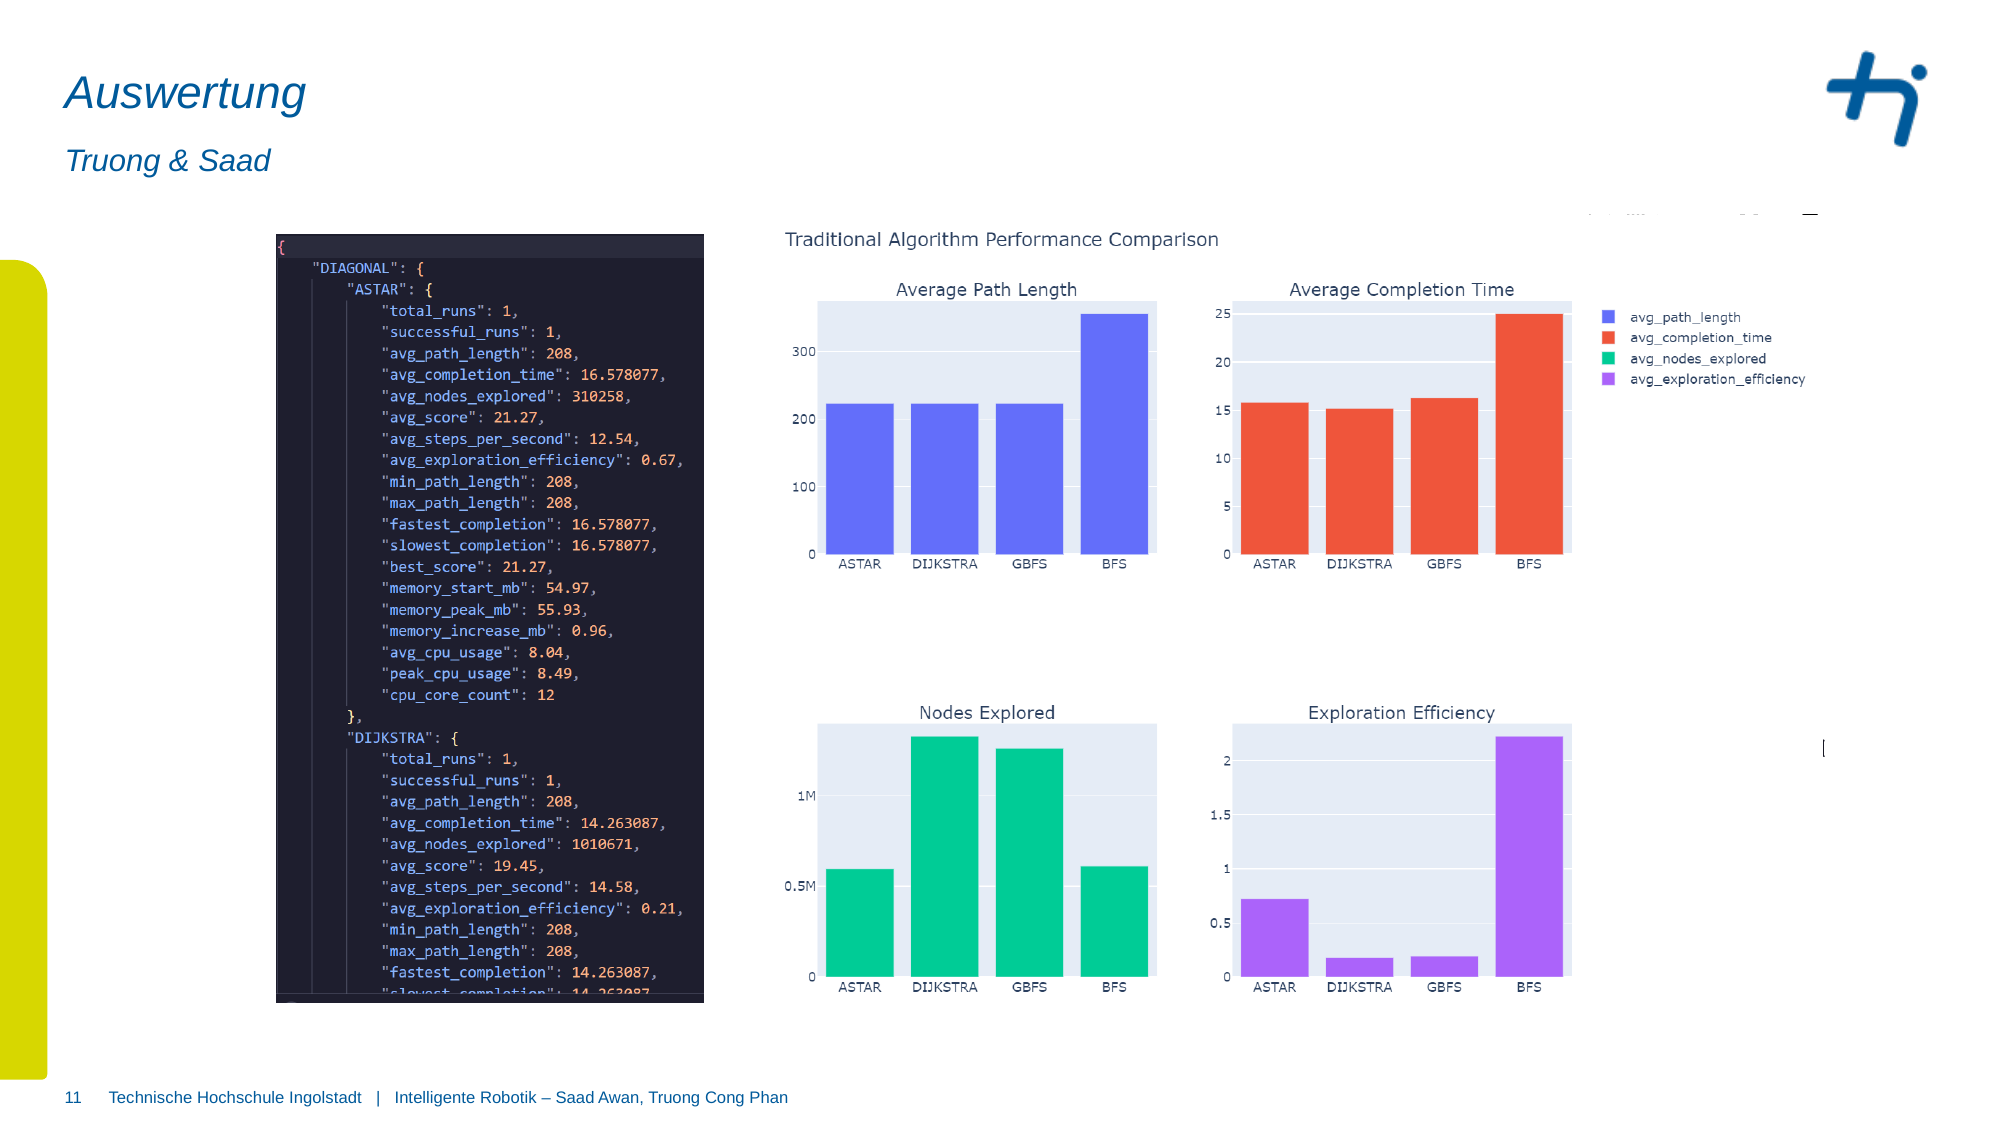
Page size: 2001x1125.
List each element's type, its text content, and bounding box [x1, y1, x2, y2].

slide_number 11 [64, 1087, 107, 1122]
subtitle Truong & Saad [64, 122, 1665, 179]
picture [275, 234, 704, 1003]
picture [767, 214, 1826, 1003]
title Auswertung [64, 66, 1665, 121]
